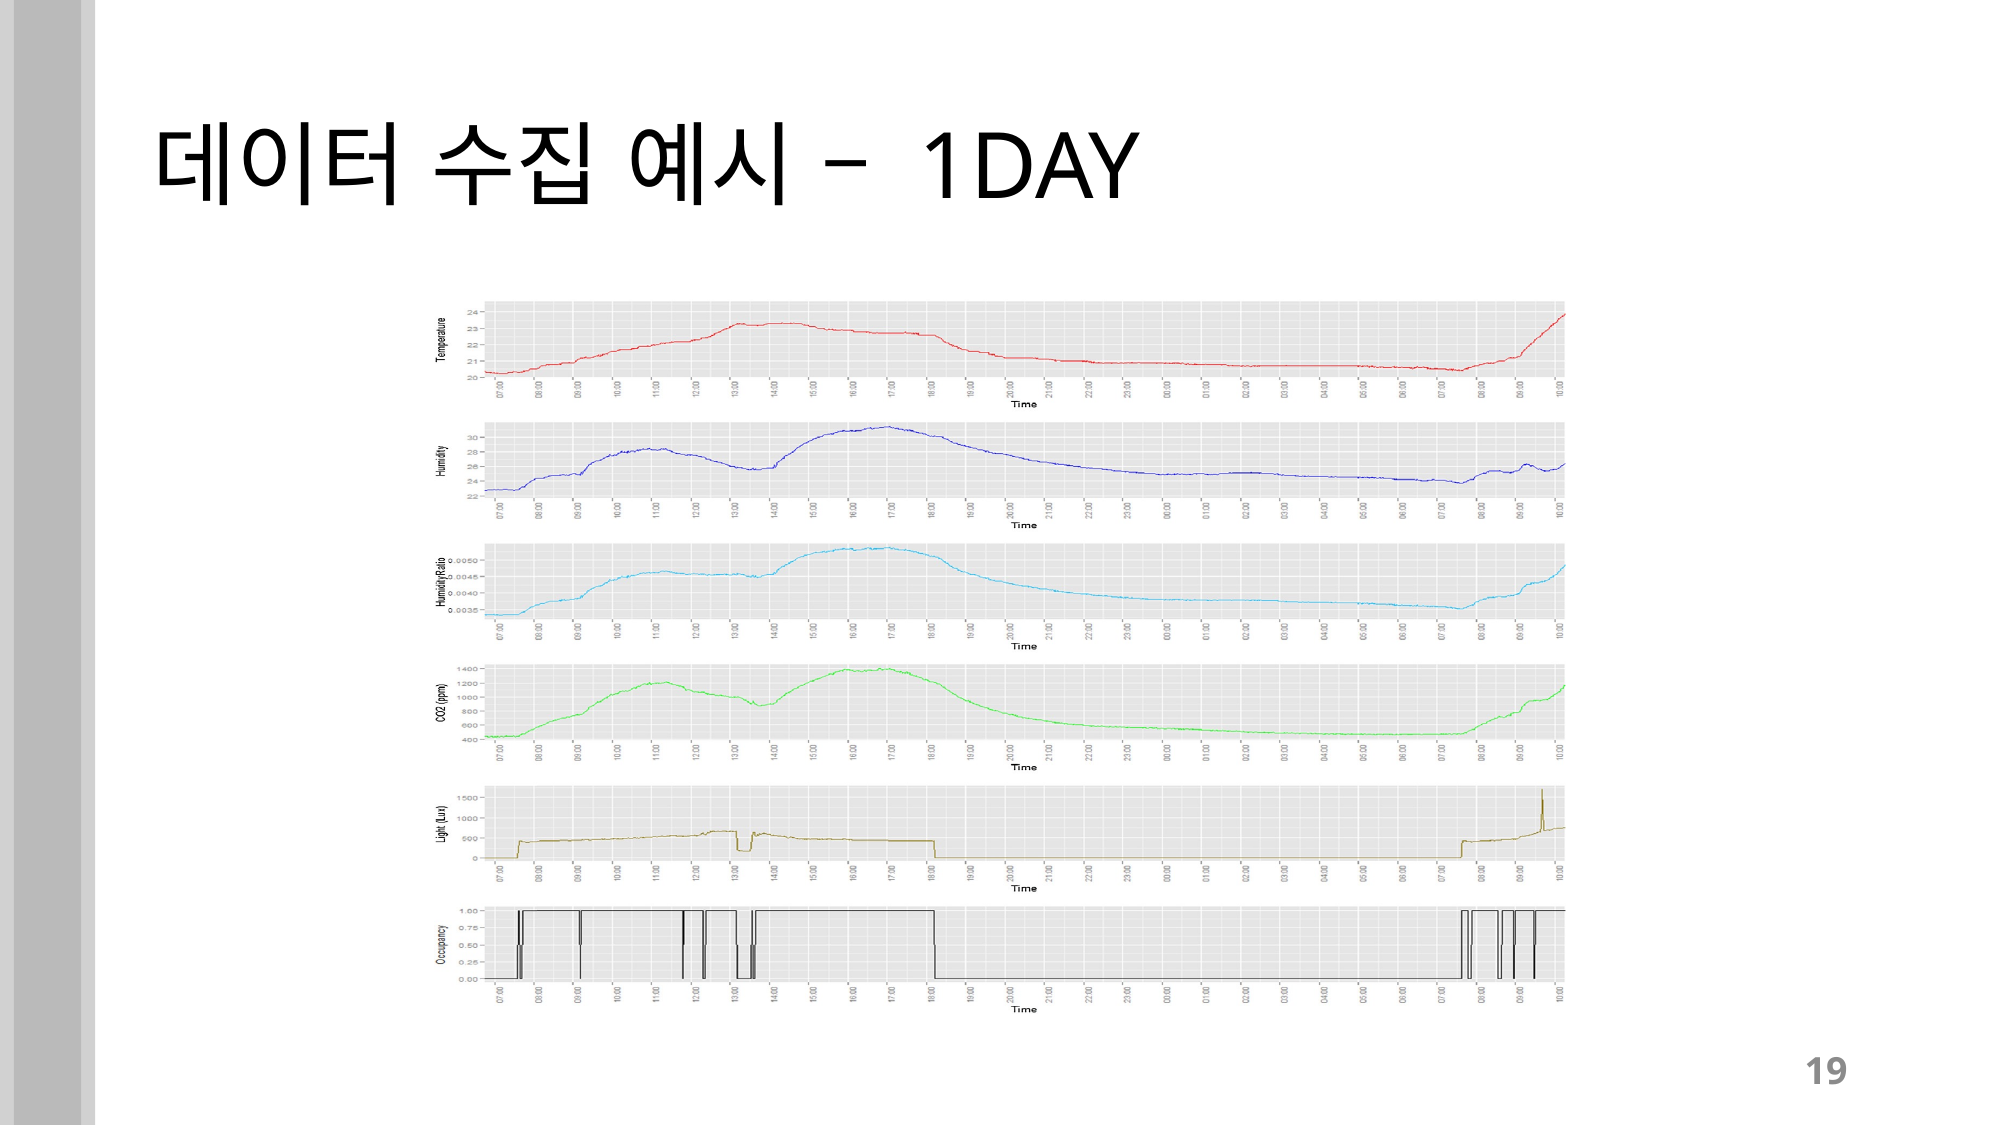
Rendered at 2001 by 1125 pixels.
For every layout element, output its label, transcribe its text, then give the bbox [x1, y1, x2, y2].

title 데이터 수집 예시 – 1DAY [137, 59, 1863, 278]
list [434, 299, 1566, 1014]
slide_number 19 [1412, 1042, 1863, 1103]
text_box [13, 0, 96, 1125]
text_box [0, 0, 13, 1125]
